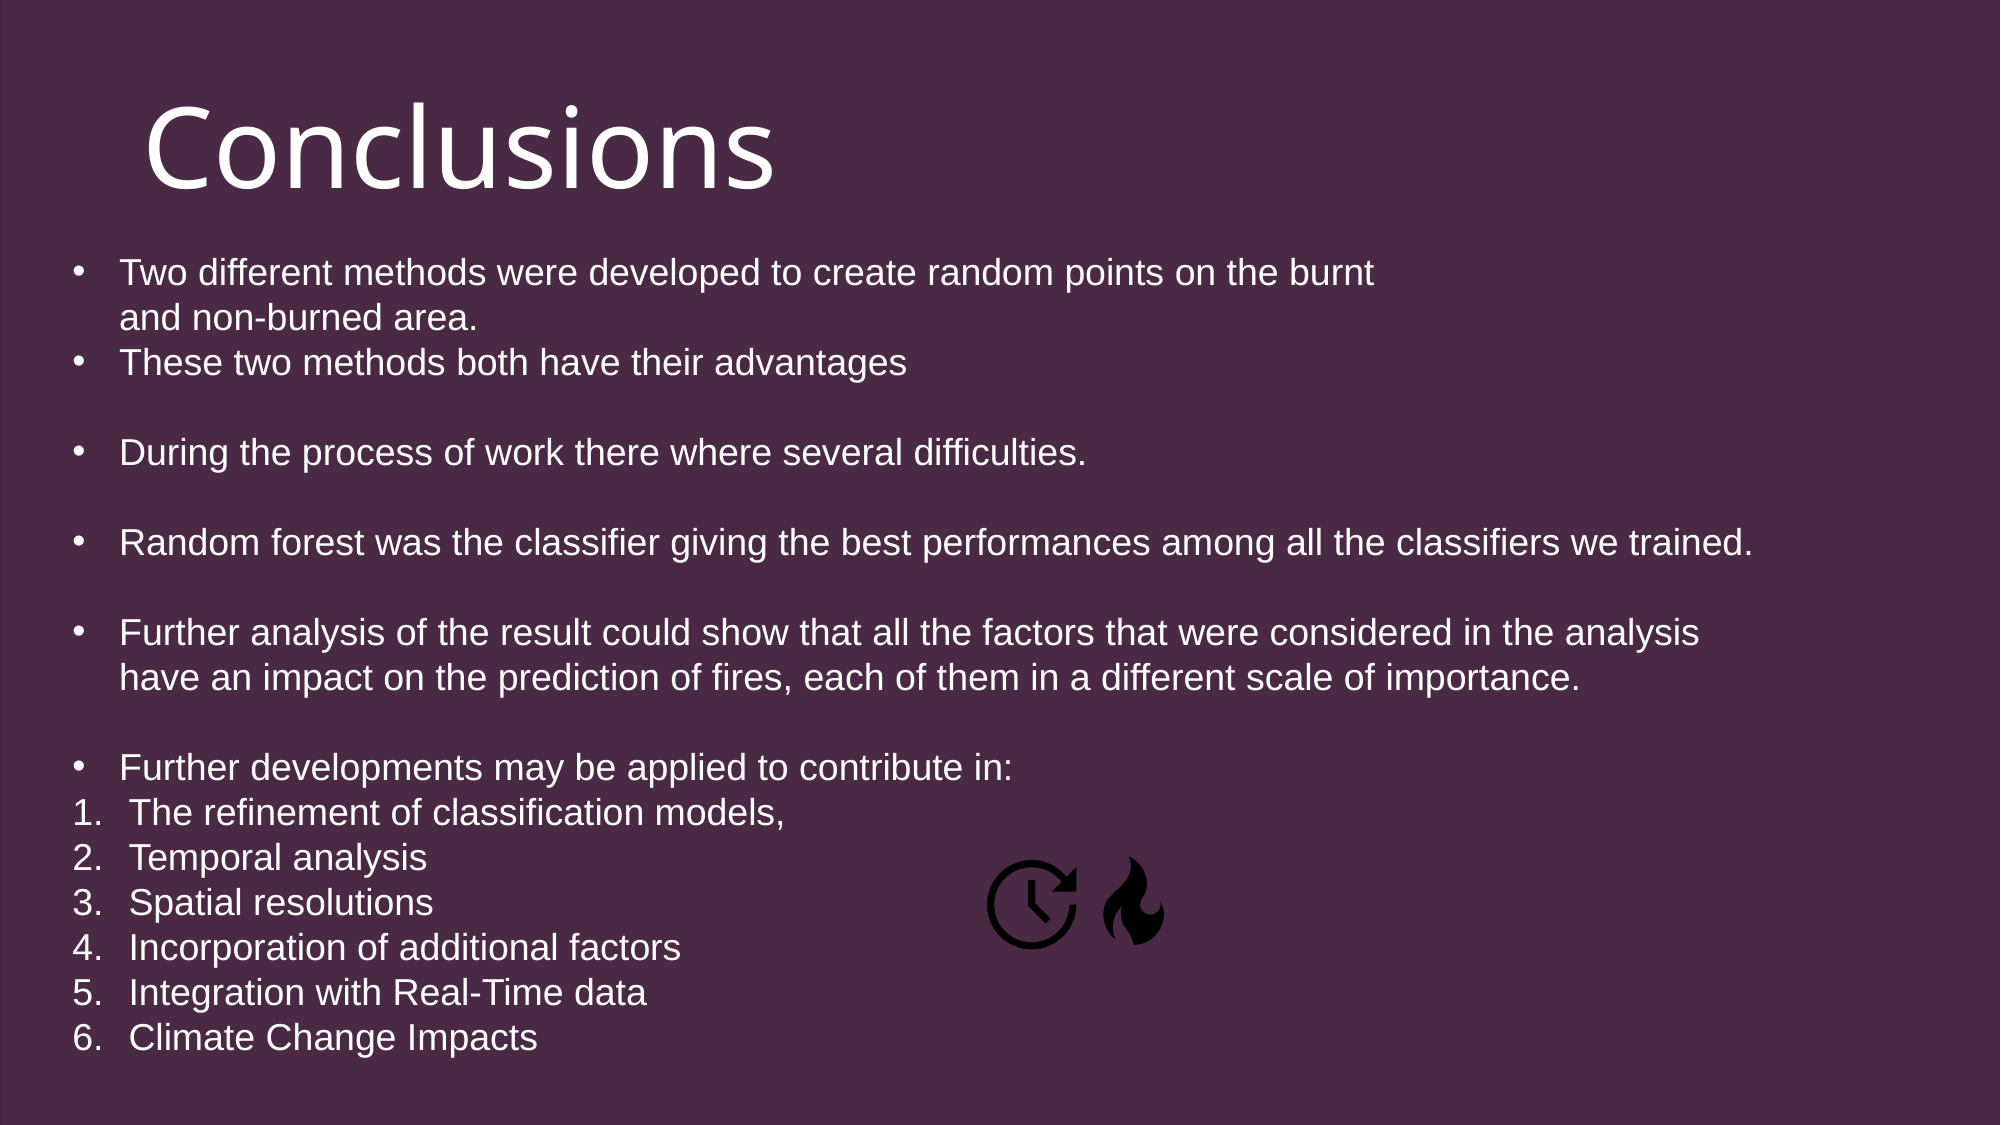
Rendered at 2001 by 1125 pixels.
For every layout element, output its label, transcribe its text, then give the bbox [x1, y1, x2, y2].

picture [975, 848, 1183, 961]
text_box Two different methods were developed to create random points on the burnt and non-burned area. These two methods both have their advantages During the process of work there where several difficulties. Random forest was the classifier giving the best performances among all the classifiers we trained. Further analysis of the result could show that all the factors that were considered in the analysis have an impact on the prediction of fires, each of them in a different scale of importance. Further developments may be applied to contribute in: The refinement of classification models, Temporal analysis Spatial resolutions Incorporation of additional factors Integration with Real-Time data Climate Change Impacts [57, 240, 1803, 1111]
title Conclusions [127, 43, 1873, 262]
